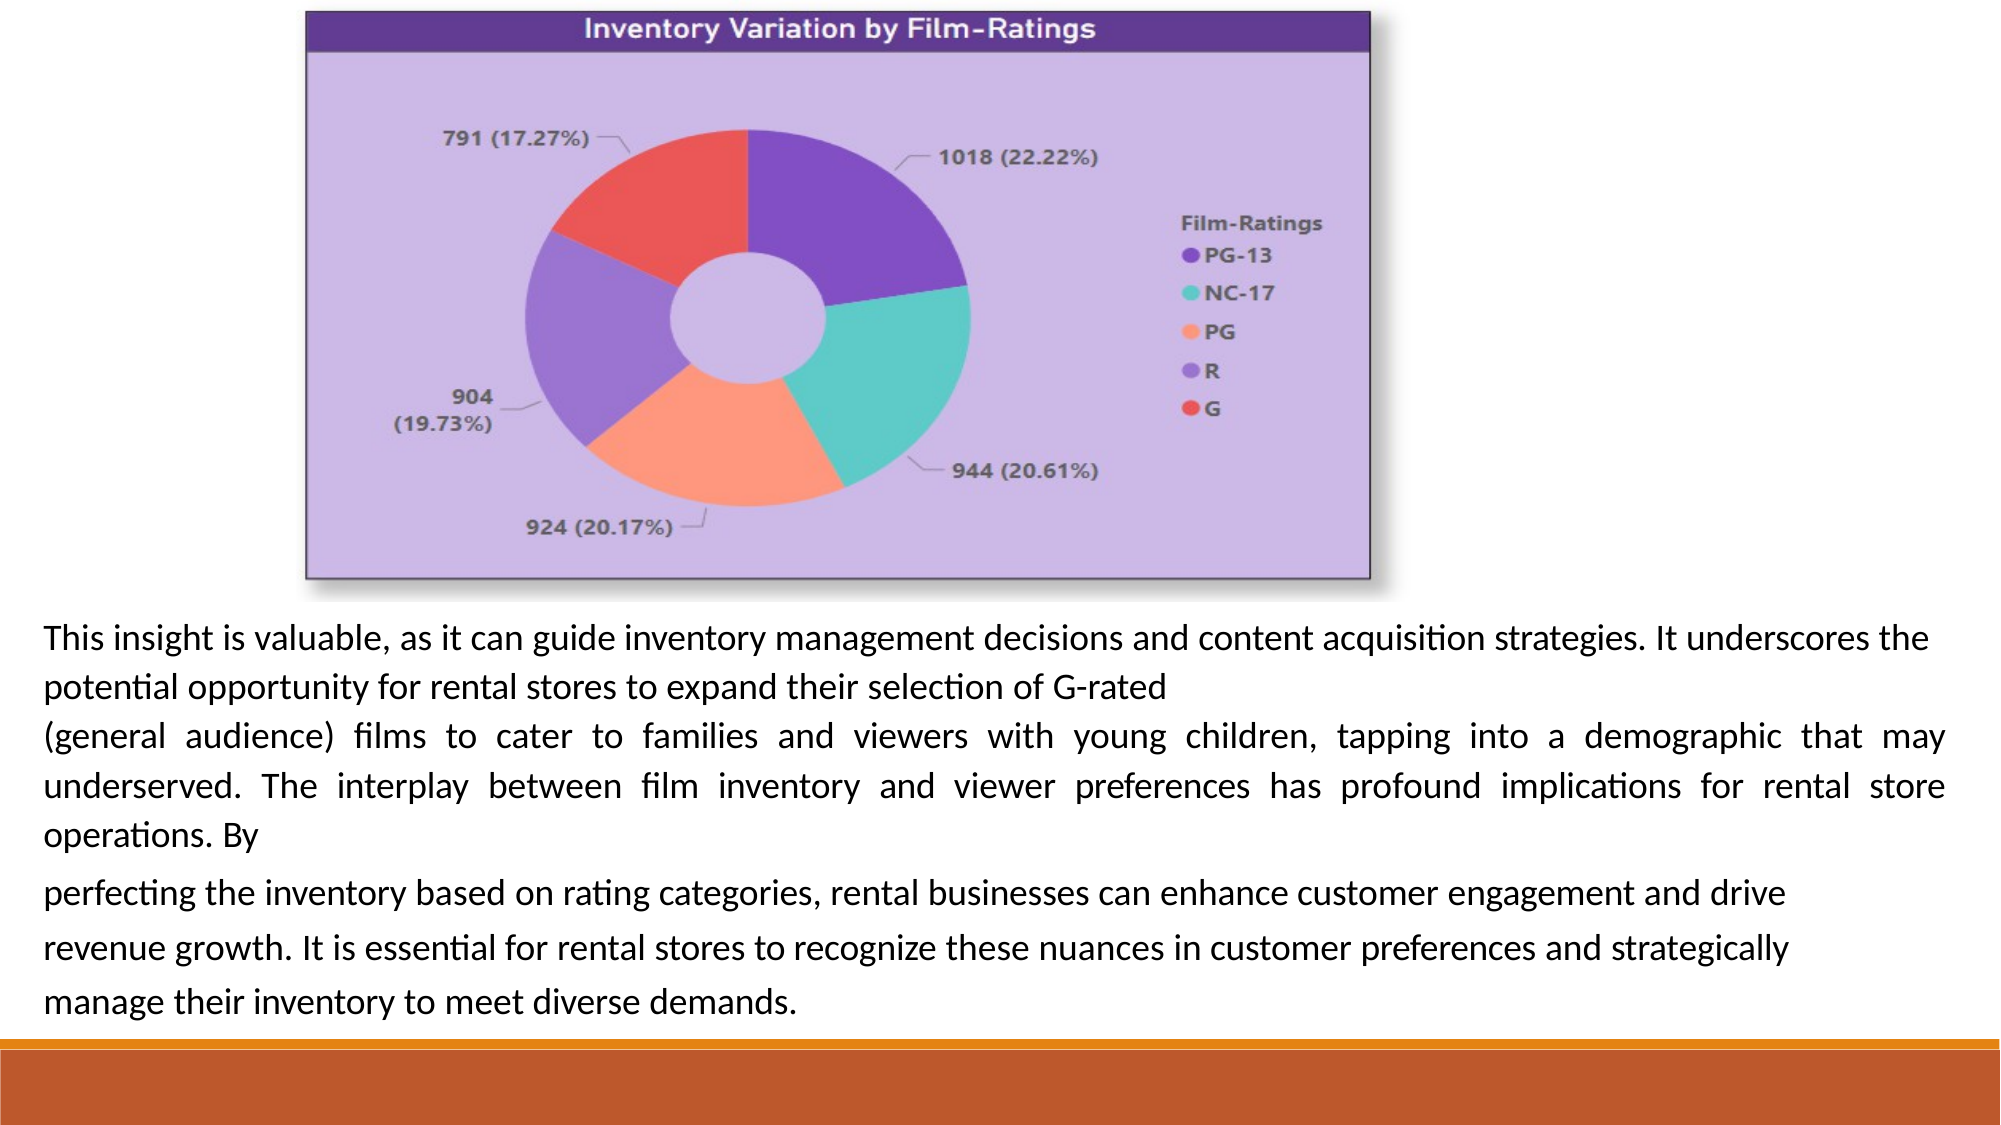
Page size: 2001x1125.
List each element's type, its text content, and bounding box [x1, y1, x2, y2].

picture [296, 0, 1412, 602]
text_box This insight is valuable, as it can guide inventory management decisions and content acquisition strategies. It underscores the potential opportunity for rental stores to expand their selection of G-rated (general audience) films to cater to families and viewers with young children, tapping into a demographic that may underserved. The interplay between film inventory and viewer preferences has profound implications for rental store operations. By perfecting the inventory based on rating categories, rental businesses can enhance customer engagement and drive revenue growth. It is essential for rental stores to recognize these nuances in customer preferences and strategically manage their inventory to meet diverse demands. [26, 601, 1974, 1030]
